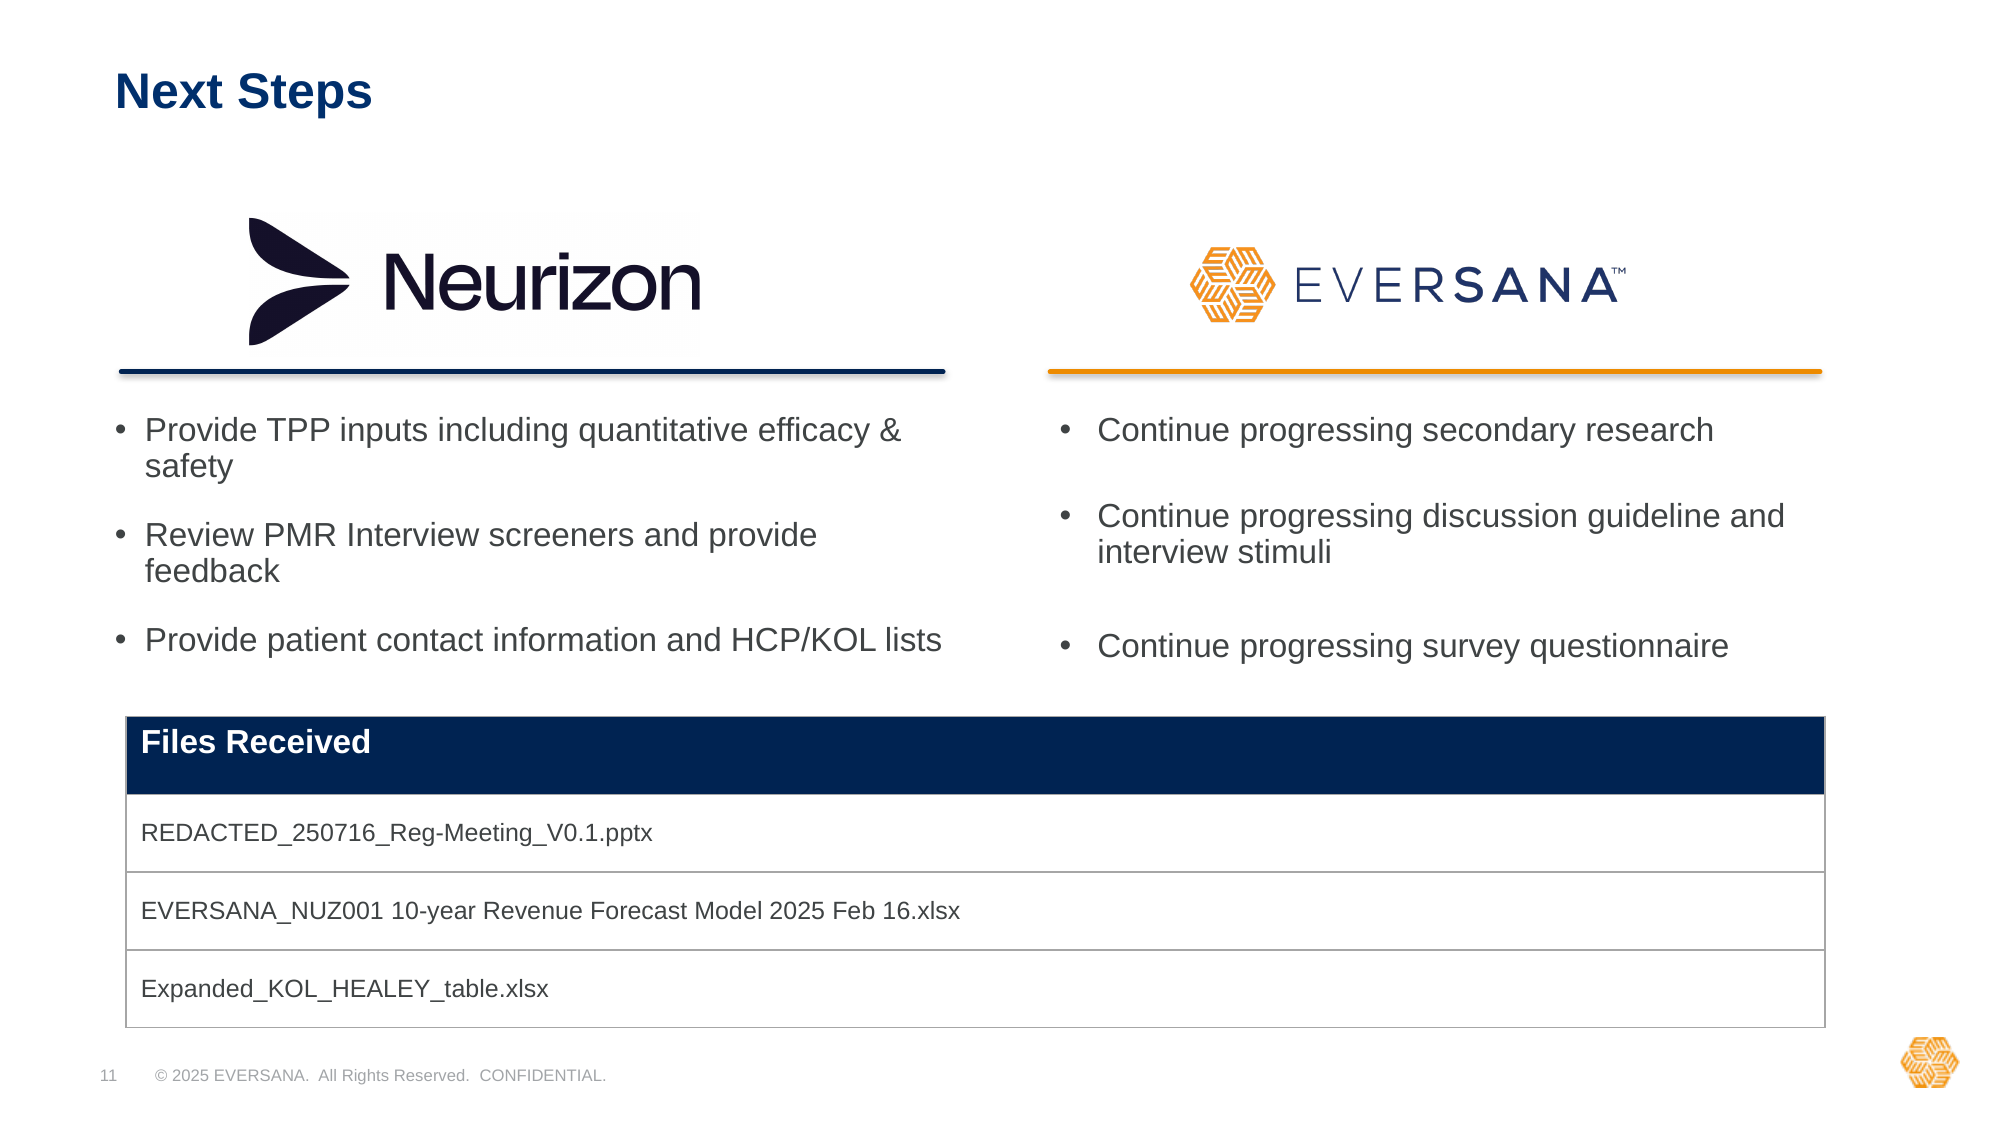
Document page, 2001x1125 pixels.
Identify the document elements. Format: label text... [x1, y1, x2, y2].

picture [248, 212, 700, 357]
picture [1173, 237, 1634, 332]
list Provide TPP inputs including quantitative efficacy & safety Review PMR Interview screeners and provide feedback Provide patient contact information and HCP/KOL lists [99, 405, 974, 1025]
picture [1900, 1037, 1960, 1088]
list Continue progressing secondary research Continue progressing discussion guideline and interview stimuli Continue progressing survey questionnaire [1026, 405, 1900, 1025]
title Next Steps [99, 58, 1900, 125]
table_cell Expanded_KOL_HEALEY_table.xlsx [127, 951, 1824, 1027]
table_cell REDACTED_250716_Reg-Meeting_V0.1.pptx [127, 795, 1824, 871]
table_header Files Received [127, 717, 1824, 794]
table_cell EVERSANA_NUZ001 10-year Revenue Forecast Model 2025 Feb 16.xlsx [127, 873, 1824, 949]
